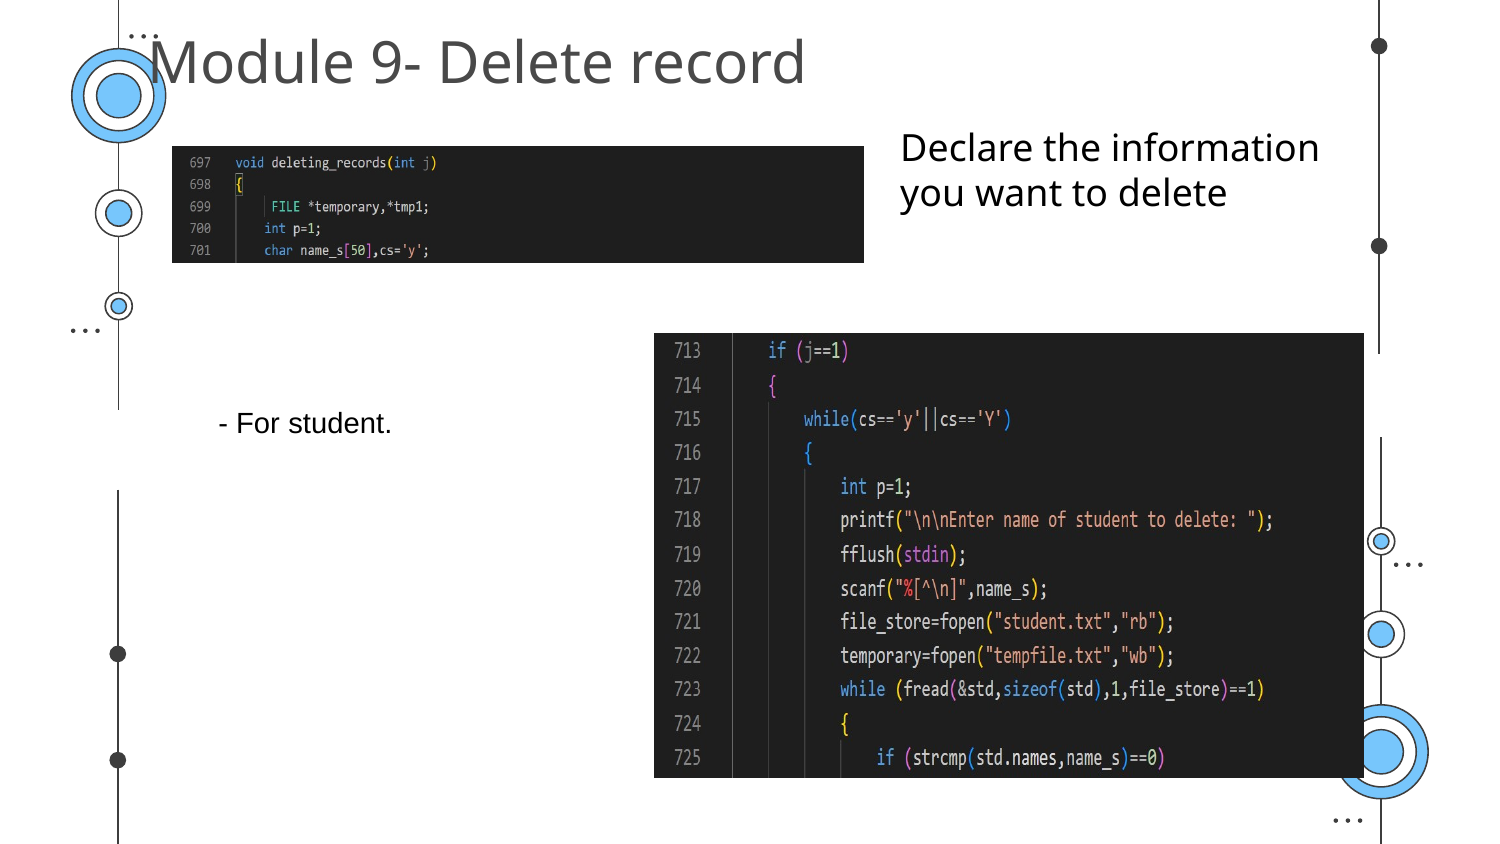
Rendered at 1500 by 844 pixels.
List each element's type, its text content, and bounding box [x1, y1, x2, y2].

title Module 9- Delete record [14, 10, 956, 97]
text_box Declare the information you want to delete [885, 116, 1364, 267]
picture [654, 333, 1365, 779]
text_box - For student. [203, 397, 519, 447]
picture [172, 146, 864, 263]
